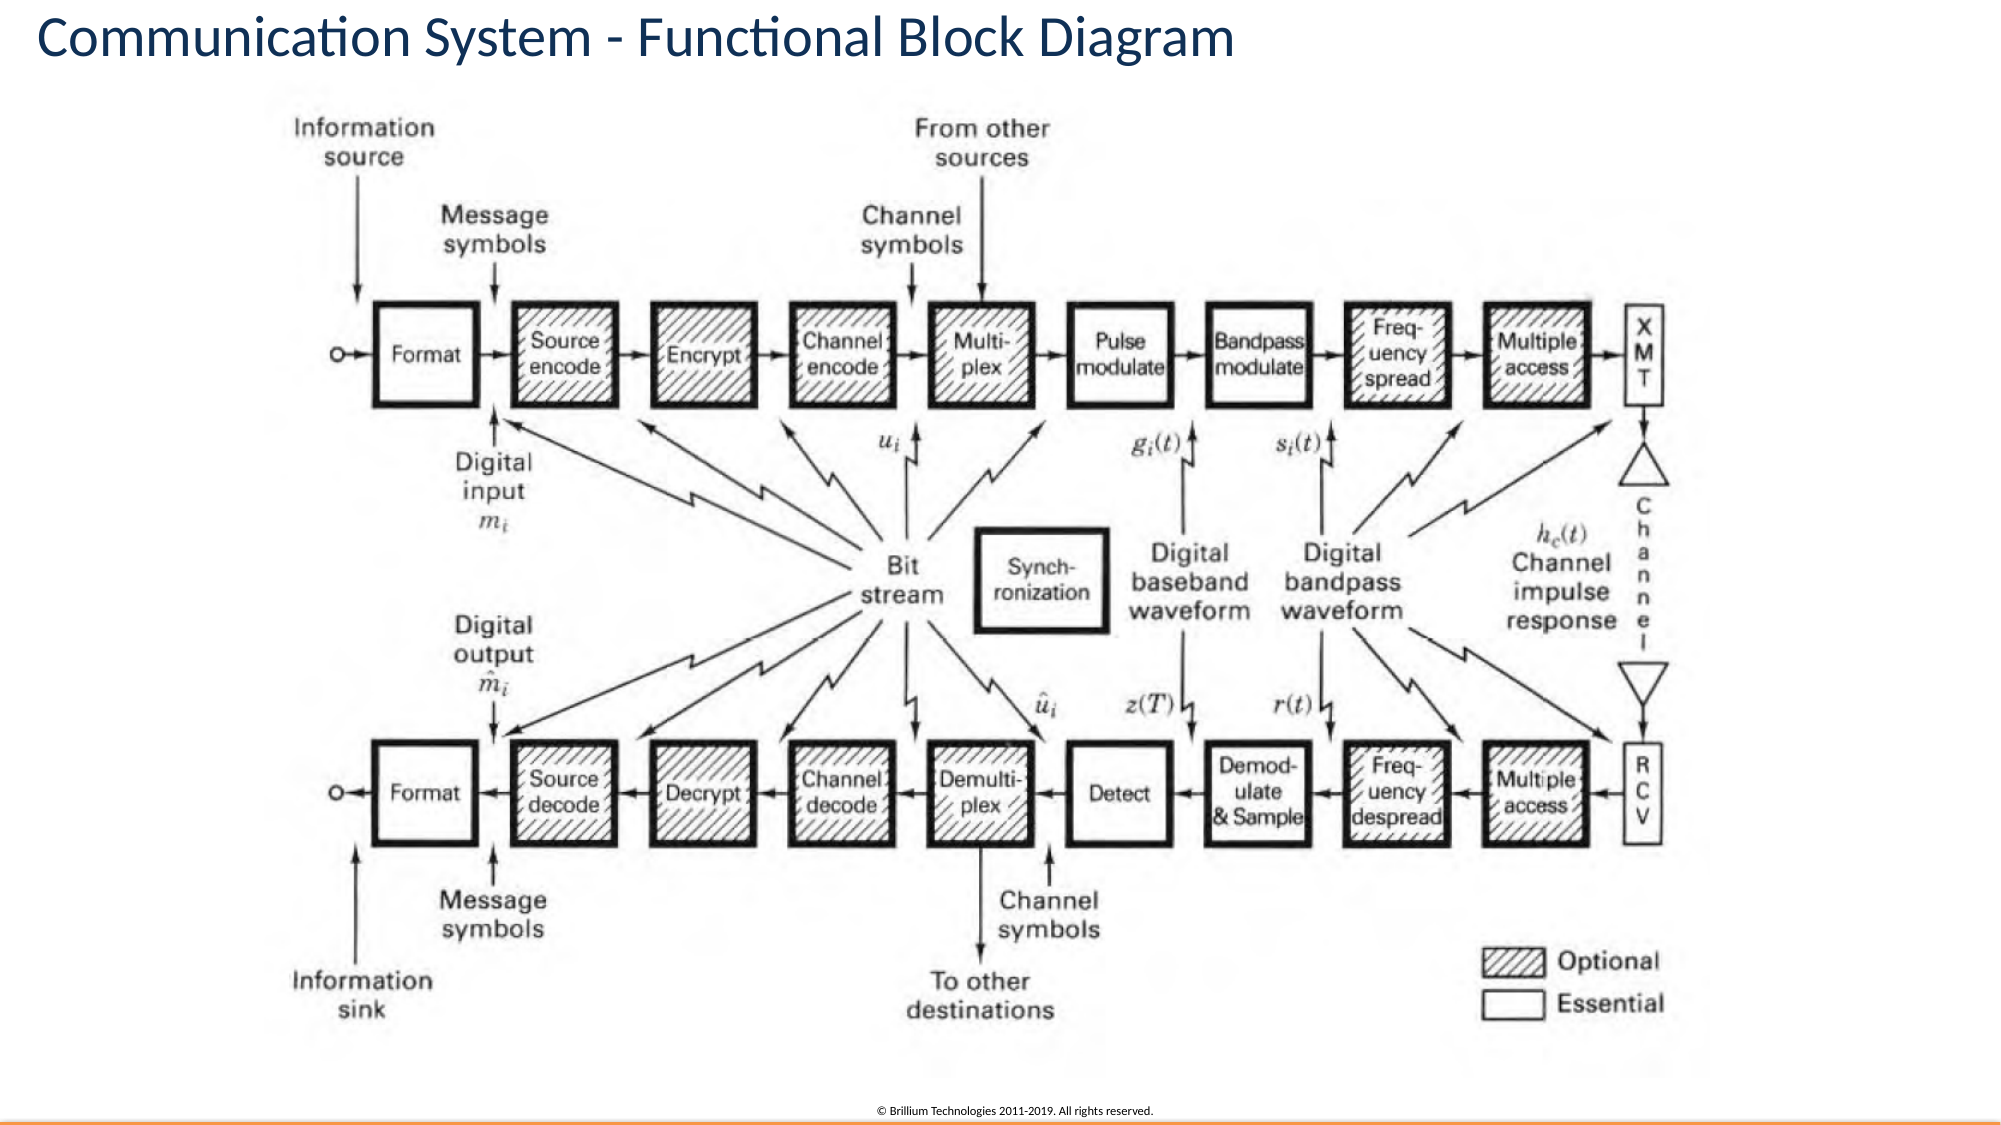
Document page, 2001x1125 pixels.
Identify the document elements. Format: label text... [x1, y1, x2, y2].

title Communication System - Functional Block Diagram [22, 0, 1900, 66]
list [264, 80, 1710, 1085]
